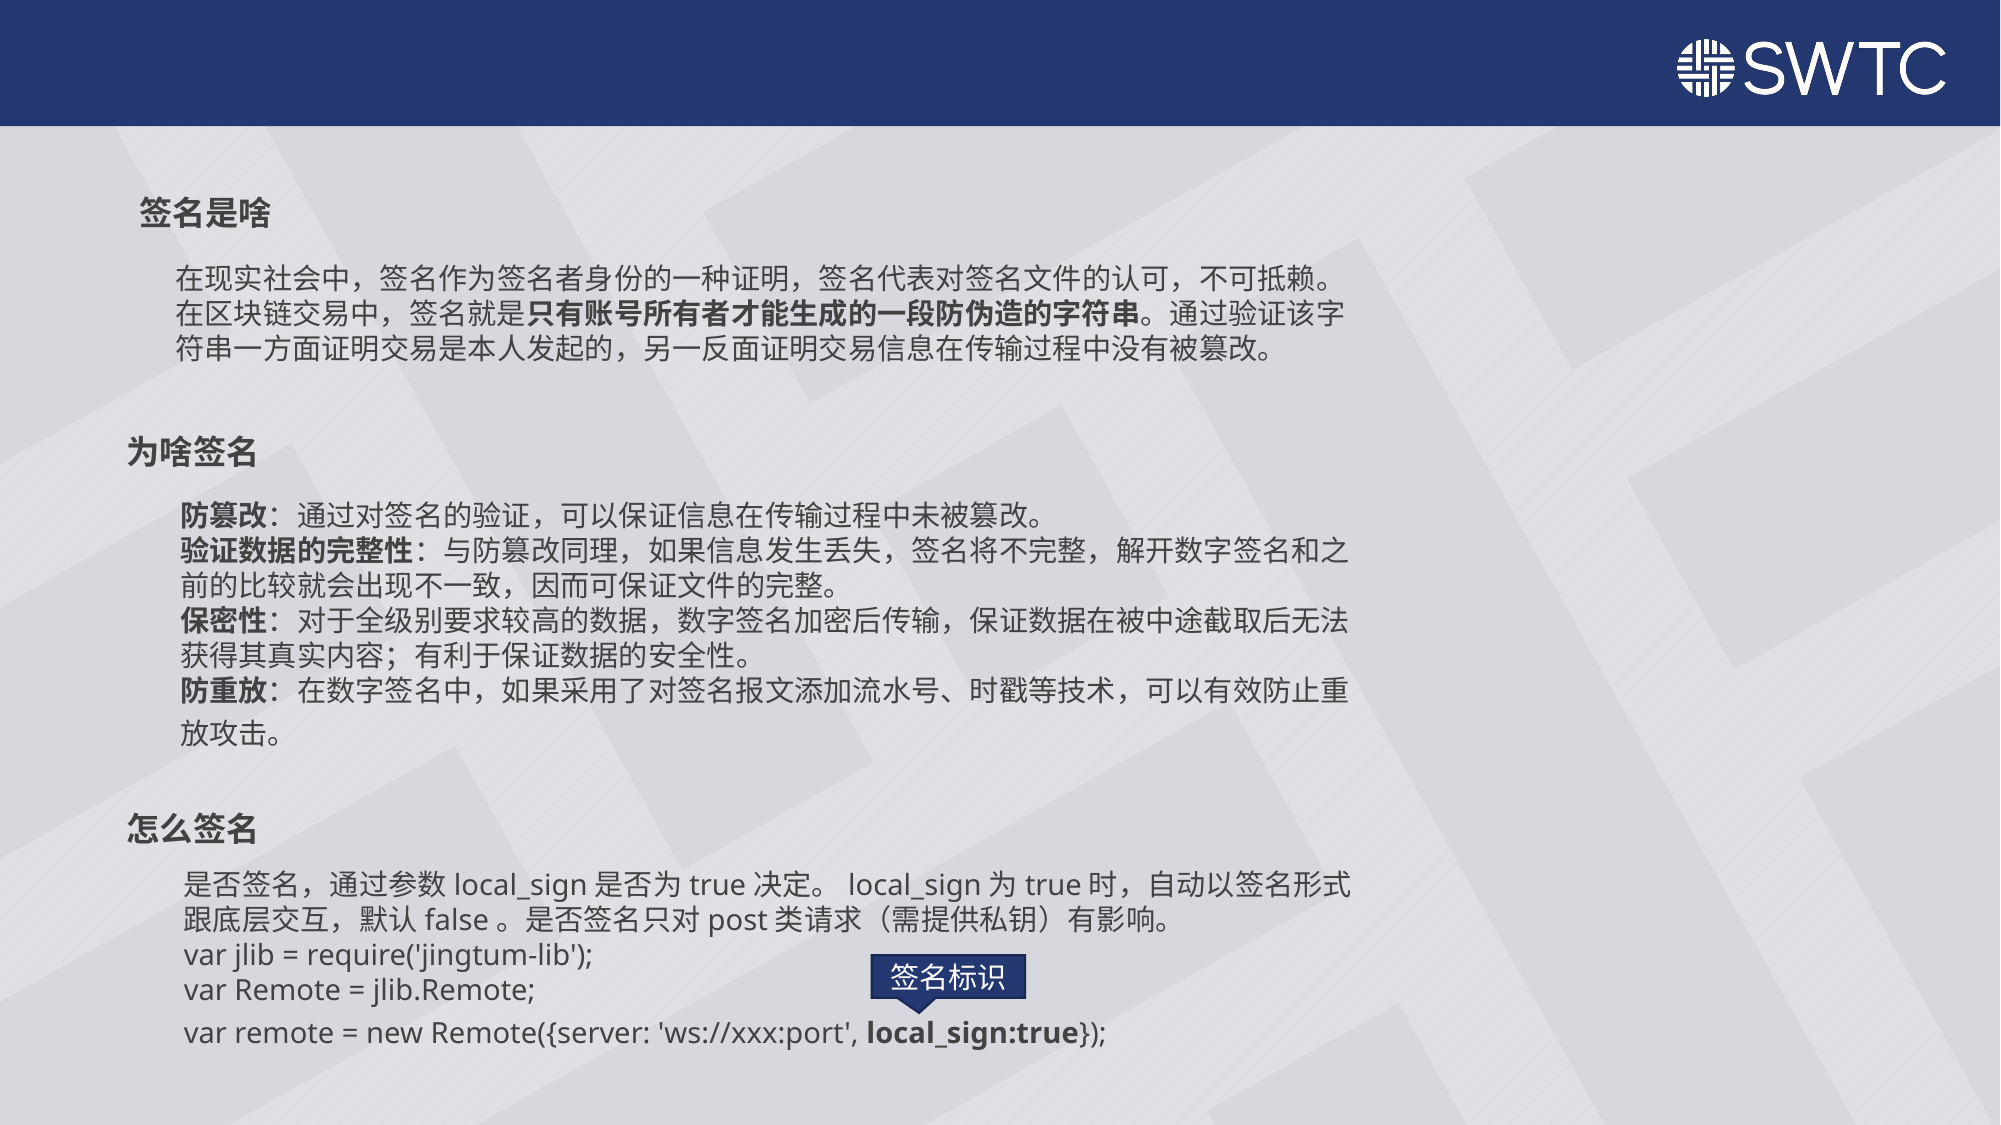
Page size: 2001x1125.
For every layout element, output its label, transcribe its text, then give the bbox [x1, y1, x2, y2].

text_box 是否签名，通过参数local_sign是否为true决定。local_sign为true时，自动以签名形式跟底层交互，默认false。是否签名只对post类请求（需提供私钥）有影响。 var jlib = require('jingtum-lib'); var Remote = jlib.Remote; var remote = new Remote({server: 'ws://xxx:port', local_sign:true}); [168, 858, 1369, 1059]
text_box 签名标识 [870, 954, 1027, 1015]
text_box 怎么签名 [111, 800, 811, 856]
text_box 签名是啥 [124, 185, 824, 240]
text_box 为啥签名 [111, 424, 811, 479]
text_box 在现实社会中，签名作为签名者身份的一种证明，签名代表对签名文件的认可，不可抵赖。在区块链交易中，签名就是只有账号所有者才能生成的一段防伪造的字符串。通过验证该字符串一方面证明交易是本人发起的，另一反面证明交易信息在传输过程中没有被篡改。 [160, 252, 1387, 373]
text_box 防篡改：通过对签名的验证，可以保证信息在传输过程中未被篡改。 验证数据的完整性：与防篡改同理，如果信息发生丢失，签名将不完整，解开数字签名和之前的比较就会出现不一致，因而可保证文件的完整。 保密性：对于全级别要求较高的数据，数字签名加密后传输，保证数据在被中途截取后无法获得其真实内容；有利于保证数据的安全性。 防重放：在数字签名中，如果采用了对签名报文添加流水号、时戳等技术，可以有效防止重放攻击。 [165, 490, 1378, 760]
